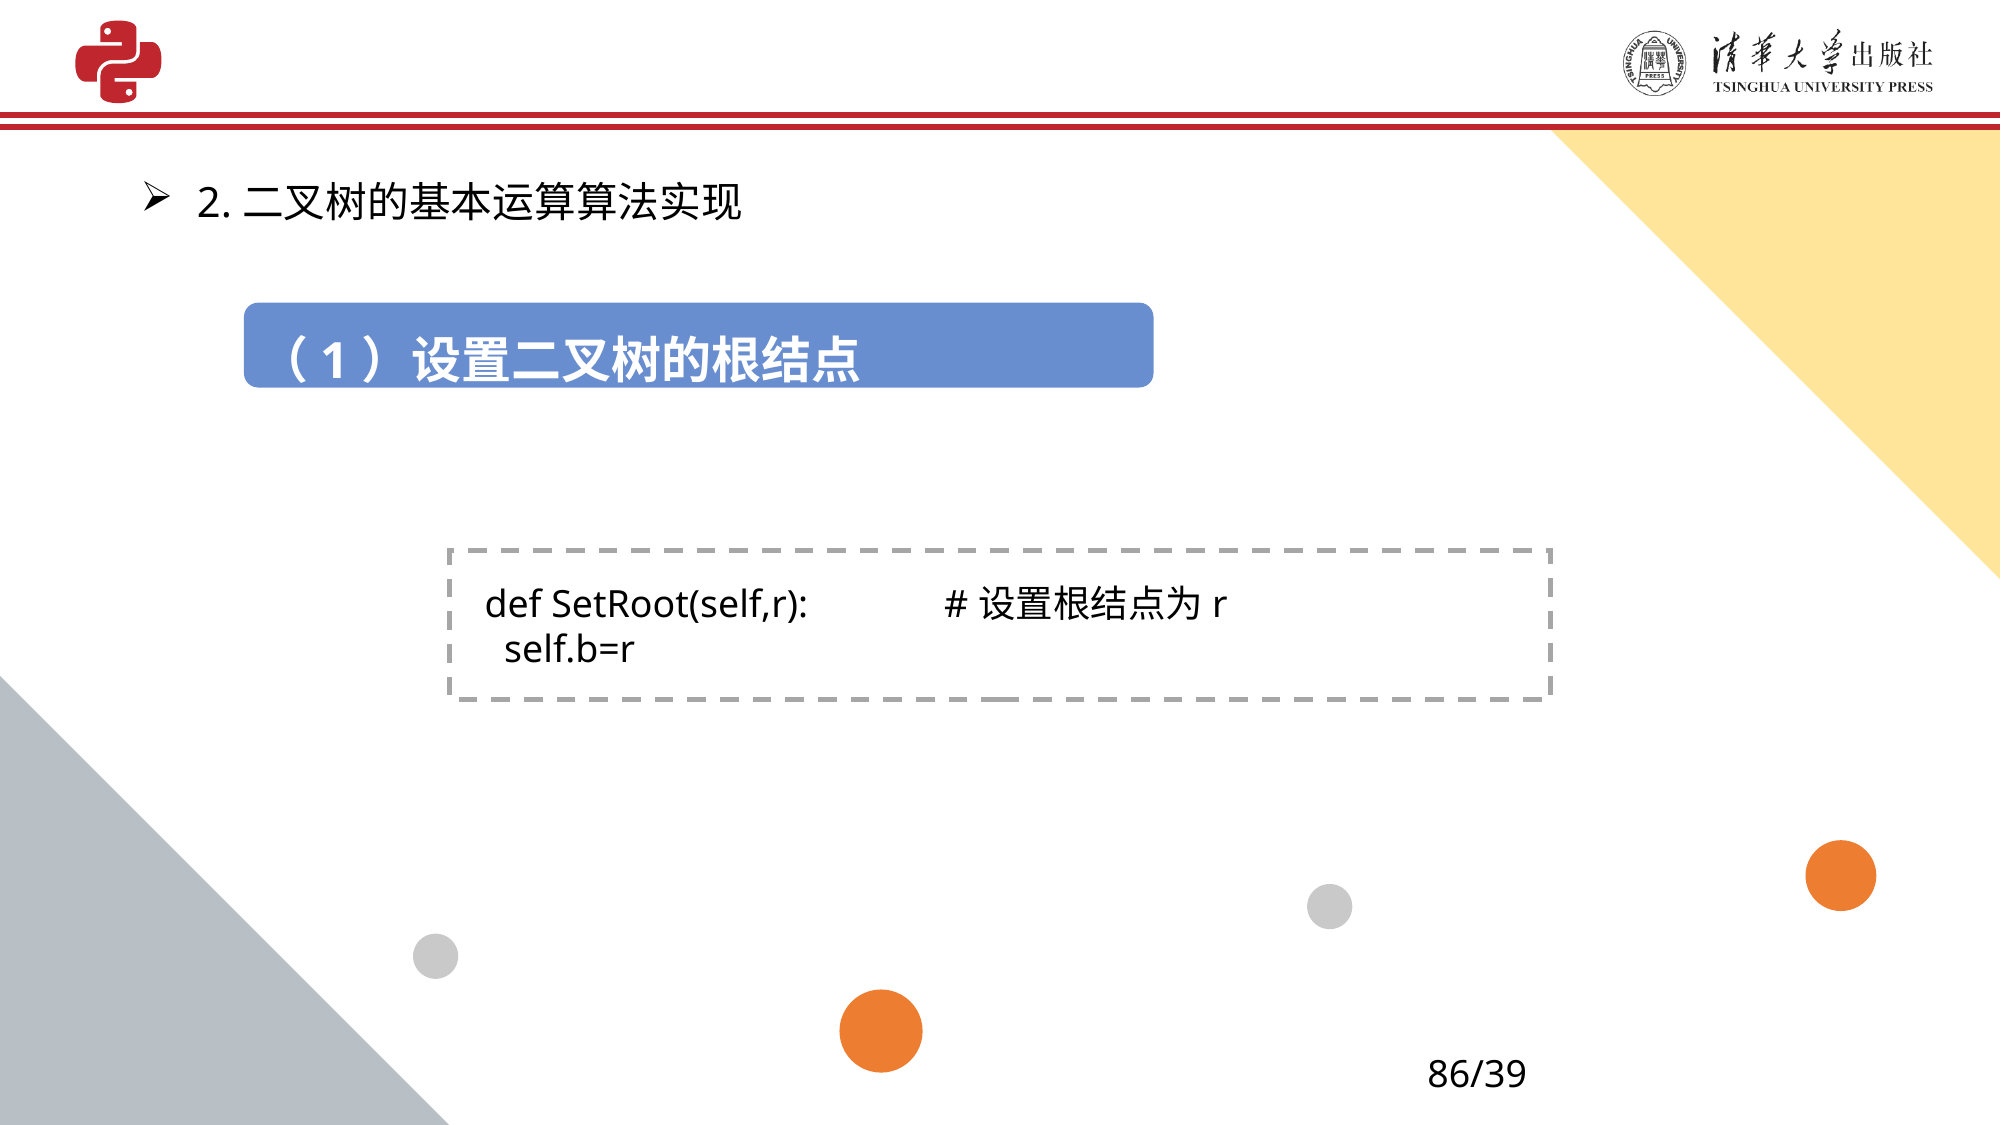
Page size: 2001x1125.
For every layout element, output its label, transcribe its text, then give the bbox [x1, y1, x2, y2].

text_box [0, 674, 451, 1125]
text_box [1548, 129, 2000, 581]
text_box [838, 988, 924, 1074]
text_box [1804, 839, 1878, 913]
text_box [411, 932, 460, 980]
text_box [1306, 882, 1354, 931]
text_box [243, 302, 1154, 388]
text_box def SetRoot(self,r): #设置根结点为r self.b=r [448, 550, 1552, 701]
text_box 2.二叉树的基本运算算法实现 [125, 168, 841, 234]
slide_number 86/39 [1412, 1042, 1863, 1103]
